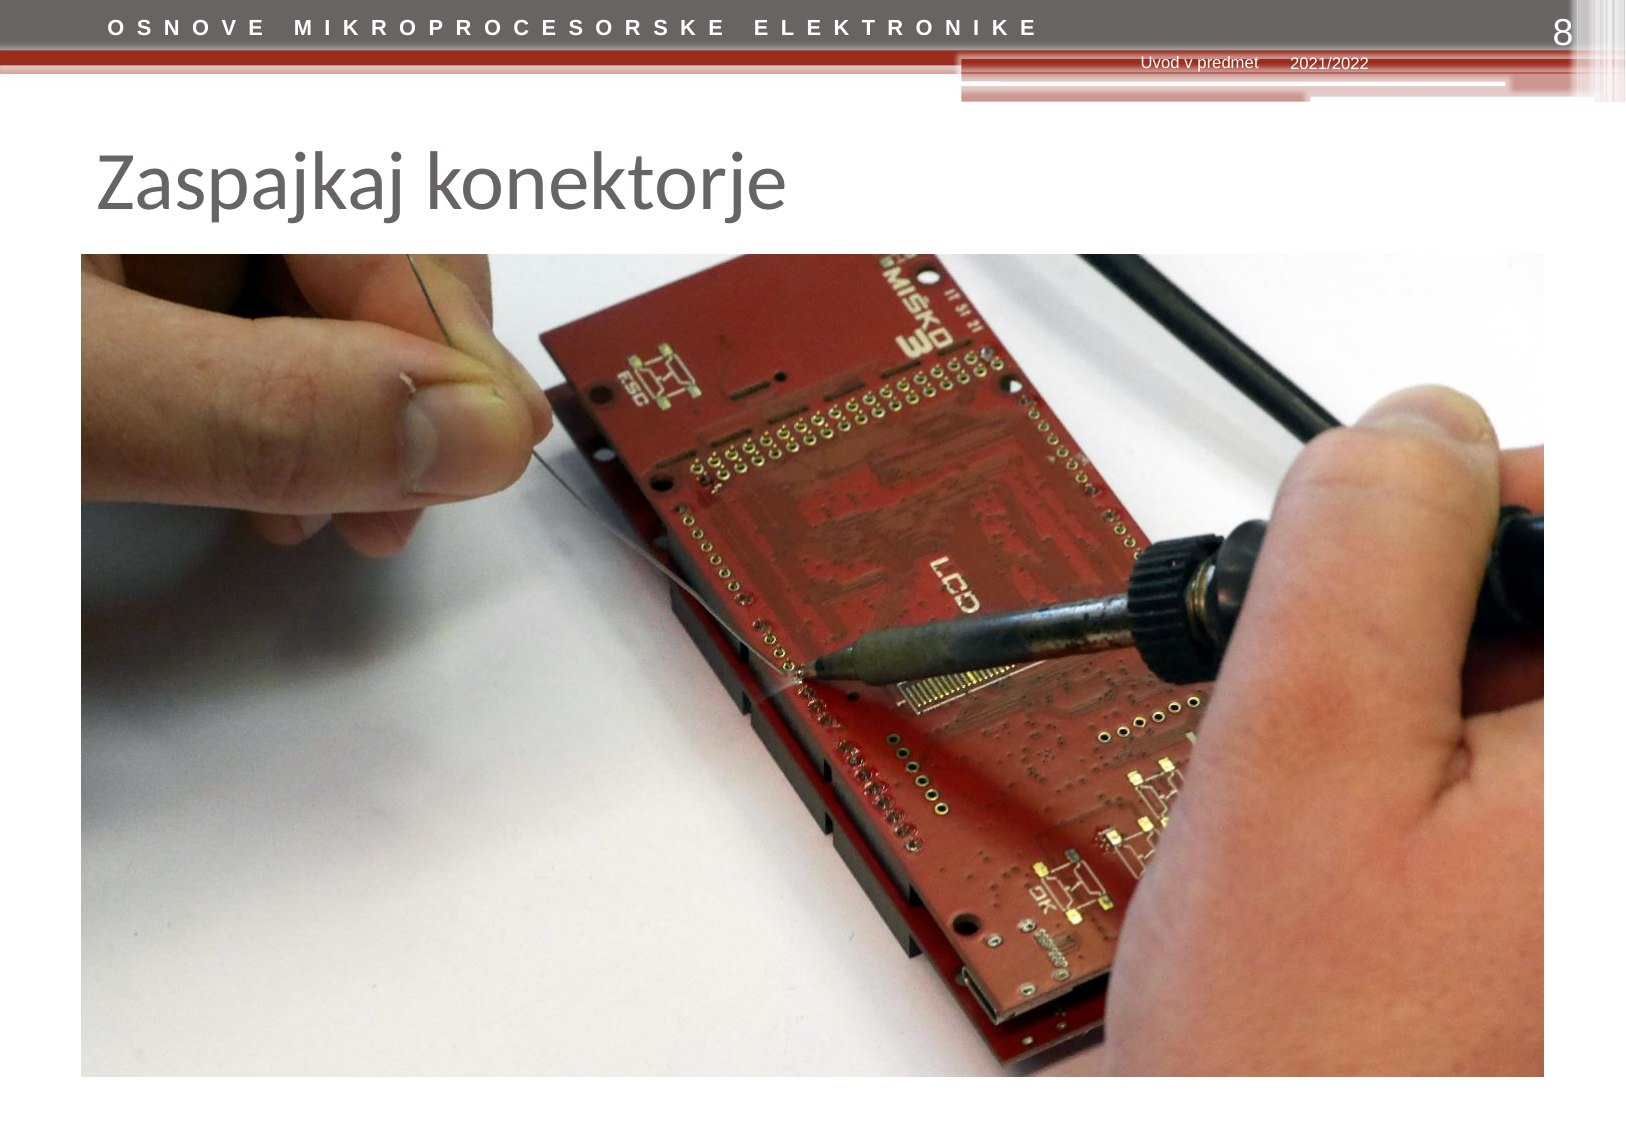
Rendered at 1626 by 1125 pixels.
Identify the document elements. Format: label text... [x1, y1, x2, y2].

title Zaspajkaj konektorje [81, 104, 1544, 246]
slide_number 2021/2022 [1275, 49, 1446, 75]
footer Uvod v predmet [962, 48, 1274, 75]
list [80, 254, 1545, 1077]
slide_number 8 [1452, 0, 1589, 61]
